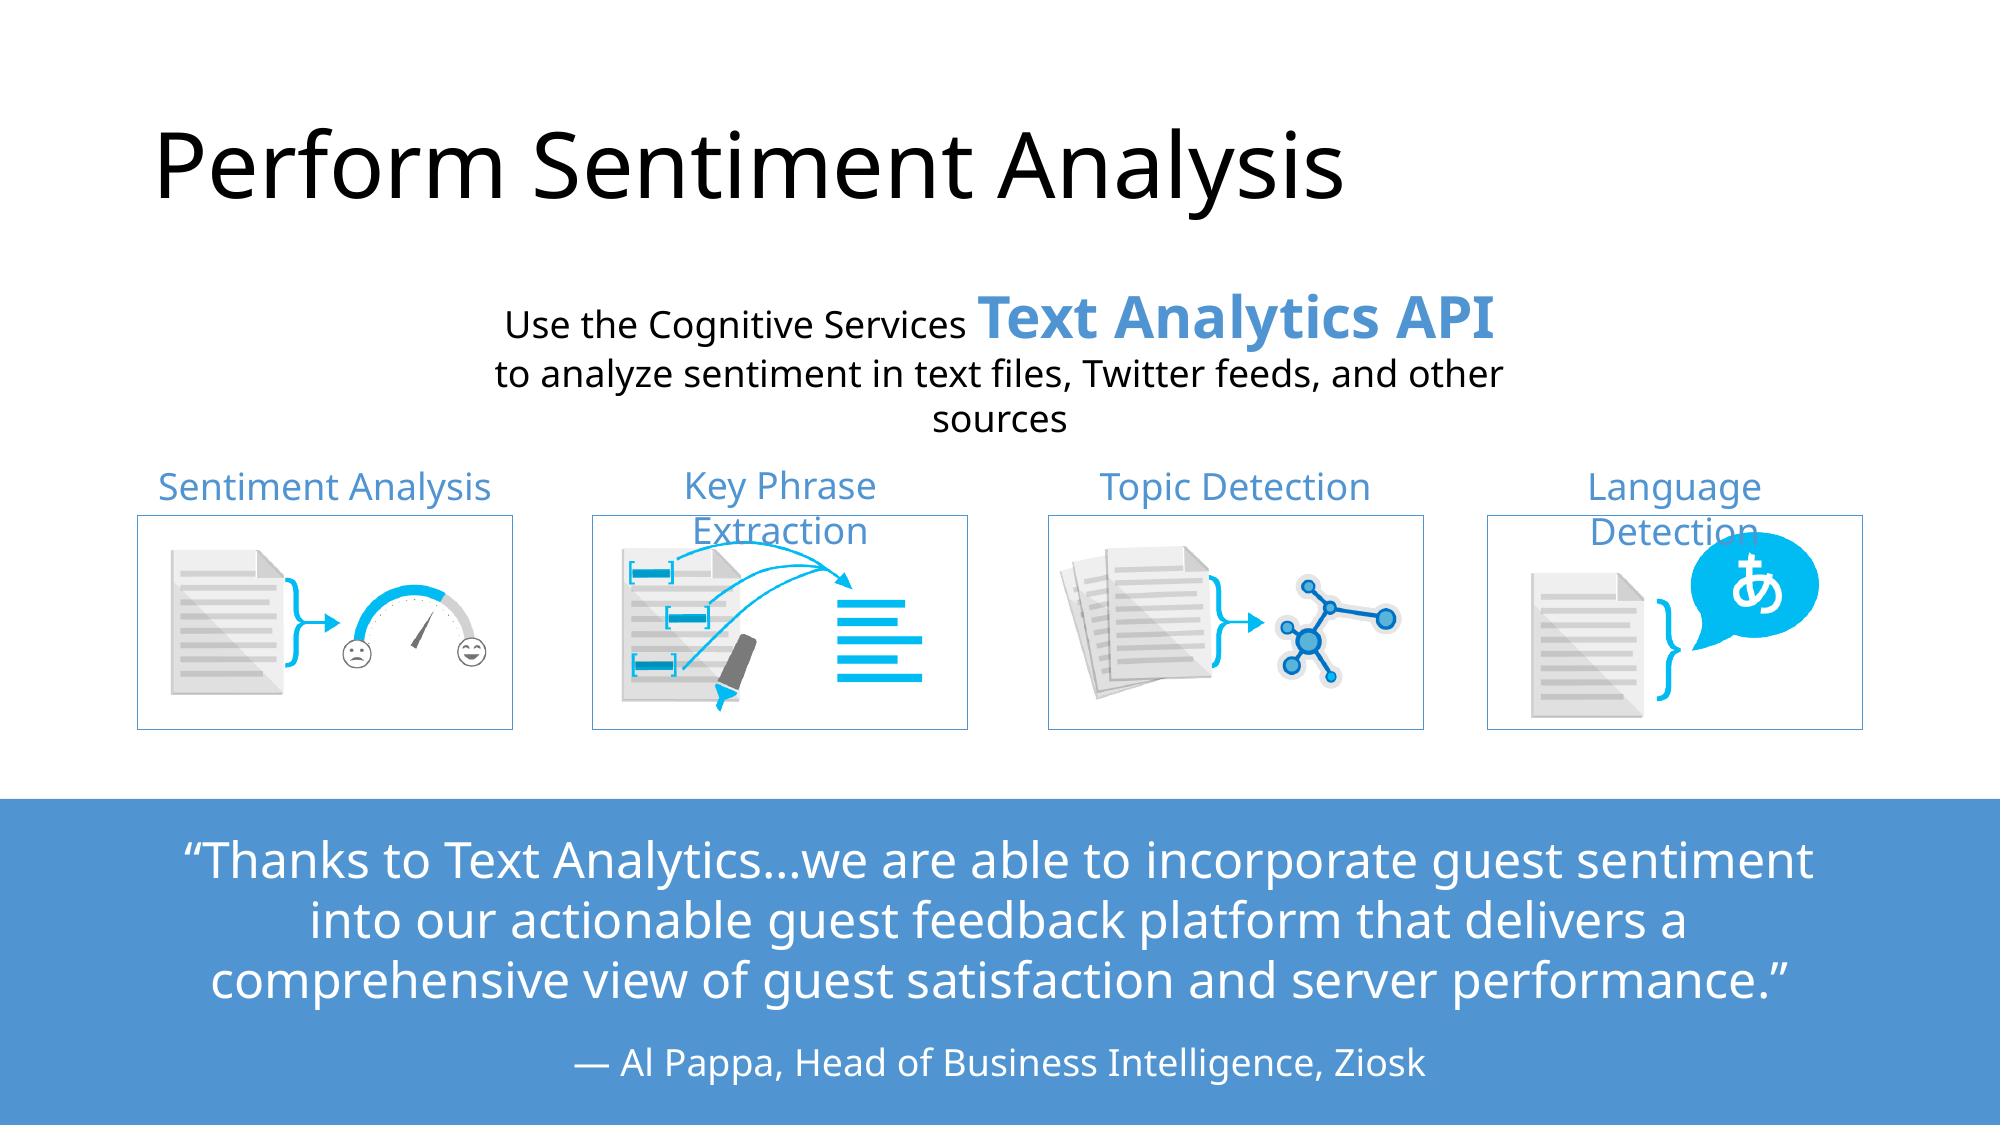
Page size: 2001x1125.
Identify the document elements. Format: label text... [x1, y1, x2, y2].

picture [137, 515, 513, 730]
text_box Language Detection [1487, 455, 1863, 515]
picture [592, 515, 968, 730]
picture [1048, 515, 1424, 730]
text_box Topic Detection [1048, 455, 1424, 515]
text_box Sentiment Analysis [137, 455, 513, 515]
picture [1487, 515, 1863, 730]
title Perform Sentiment Analysis [137, 59, 1863, 278]
text_box Use the Cognitive Services Text Analytics API to analyze sentiment in text files, Twitter feeds, and other sources [431, 272, 1569, 447]
text_box Key Phrase Extraction [576, 454, 985, 560]
text_box “Thanks to Text Analytics…we are able to incorporate guest sentiment into our actionable guest feedback platform that delivers a comprehensive view of guest satisfaction and server performance.” — Al Pappa, Head of Business Intelligence, Ziosk [137, 821, 1863, 1091]
text_box [0, 798, 2000, 1125]
